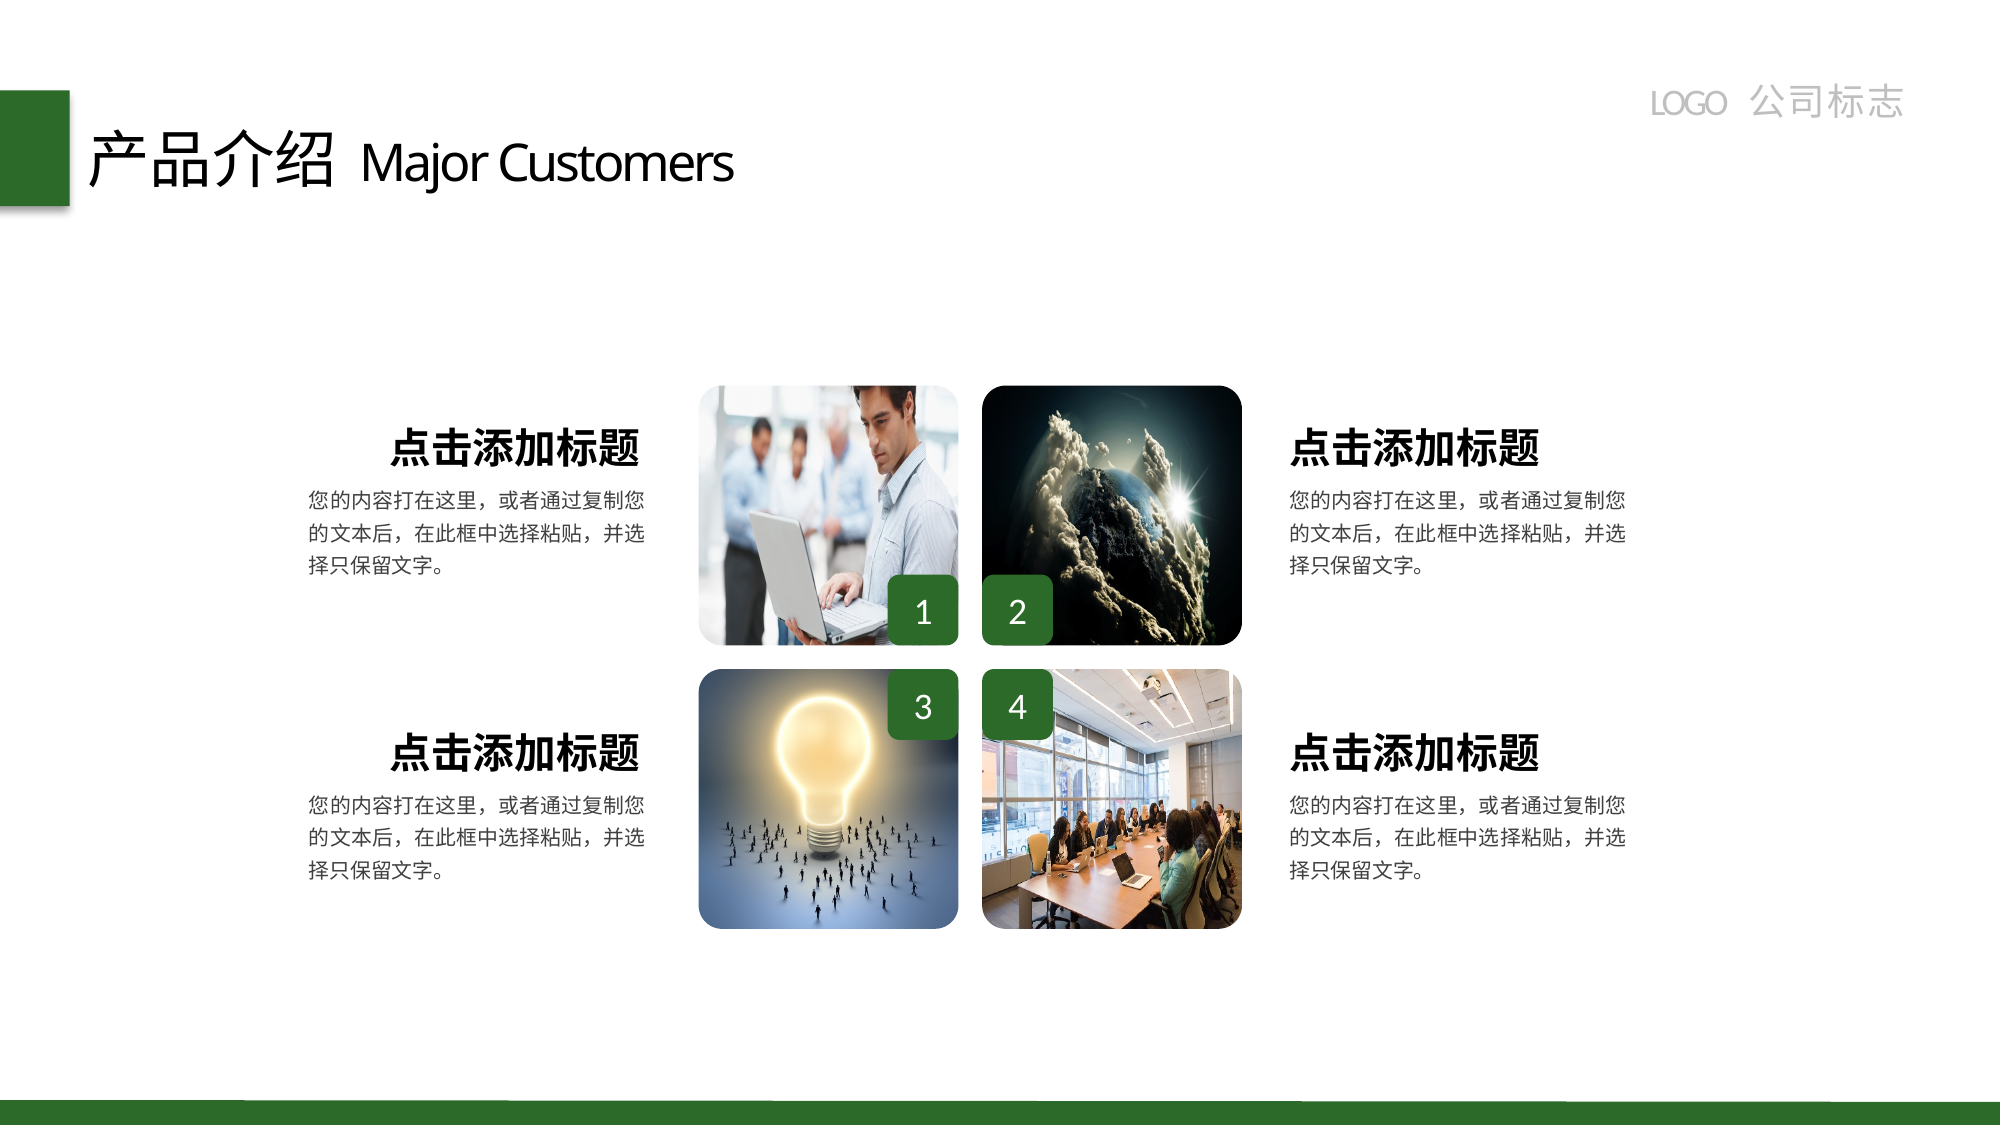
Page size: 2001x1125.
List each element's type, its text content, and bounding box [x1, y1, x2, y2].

text_box 您的内容打在这里，或者通过复制您的文本后，在此框中选择粘贴，并选择只保留文字。 [1274, 473, 1641, 586]
text_box 您的内容打在这里，或者通过复制您的文本后，在此框中选择粘贴，并选择只保留文字。 [294, 777, 661, 890]
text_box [70, 112, 829, 245]
text_box [0, 1098, 2000, 1125]
text_box 点击添加标题 [1274, 397, 1566, 473]
text_box [982, 669, 1242, 929]
text_box 点击添加标题 [1274, 701, 1566, 777]
text_box 3 [887, 669, 959, 740]
text_box 点击添加标题 [374, 397, 666, 473]
text_box [982, 385, 1242, 646]
text_box 您的内容打在这里，或者通过复制您的文本后，在此框中选择粘贴，并选择只保留文字。 [1274, 777, 1641, 890]
text_box [0, 89, 71, 207]
text_box LOGO 公 司 标 志 [1635, 70, 1920, 131]
text_box 您的内容打在这里，或者通过复制您的文本后，在此框中选择粘贴，并选择只保留文字。 [294, 473, 661, 586]
text_box 4 [982, 669, 1054, 740]
text_box [698, 385, 959, 646]
text_box 2 [982, 574, 1054, 646]
text_box [698, 669, 959, 929]
text_box 点击添加标题 [374, 701, 666, 777]
text_box 1 [887, 574, 959, 646]
